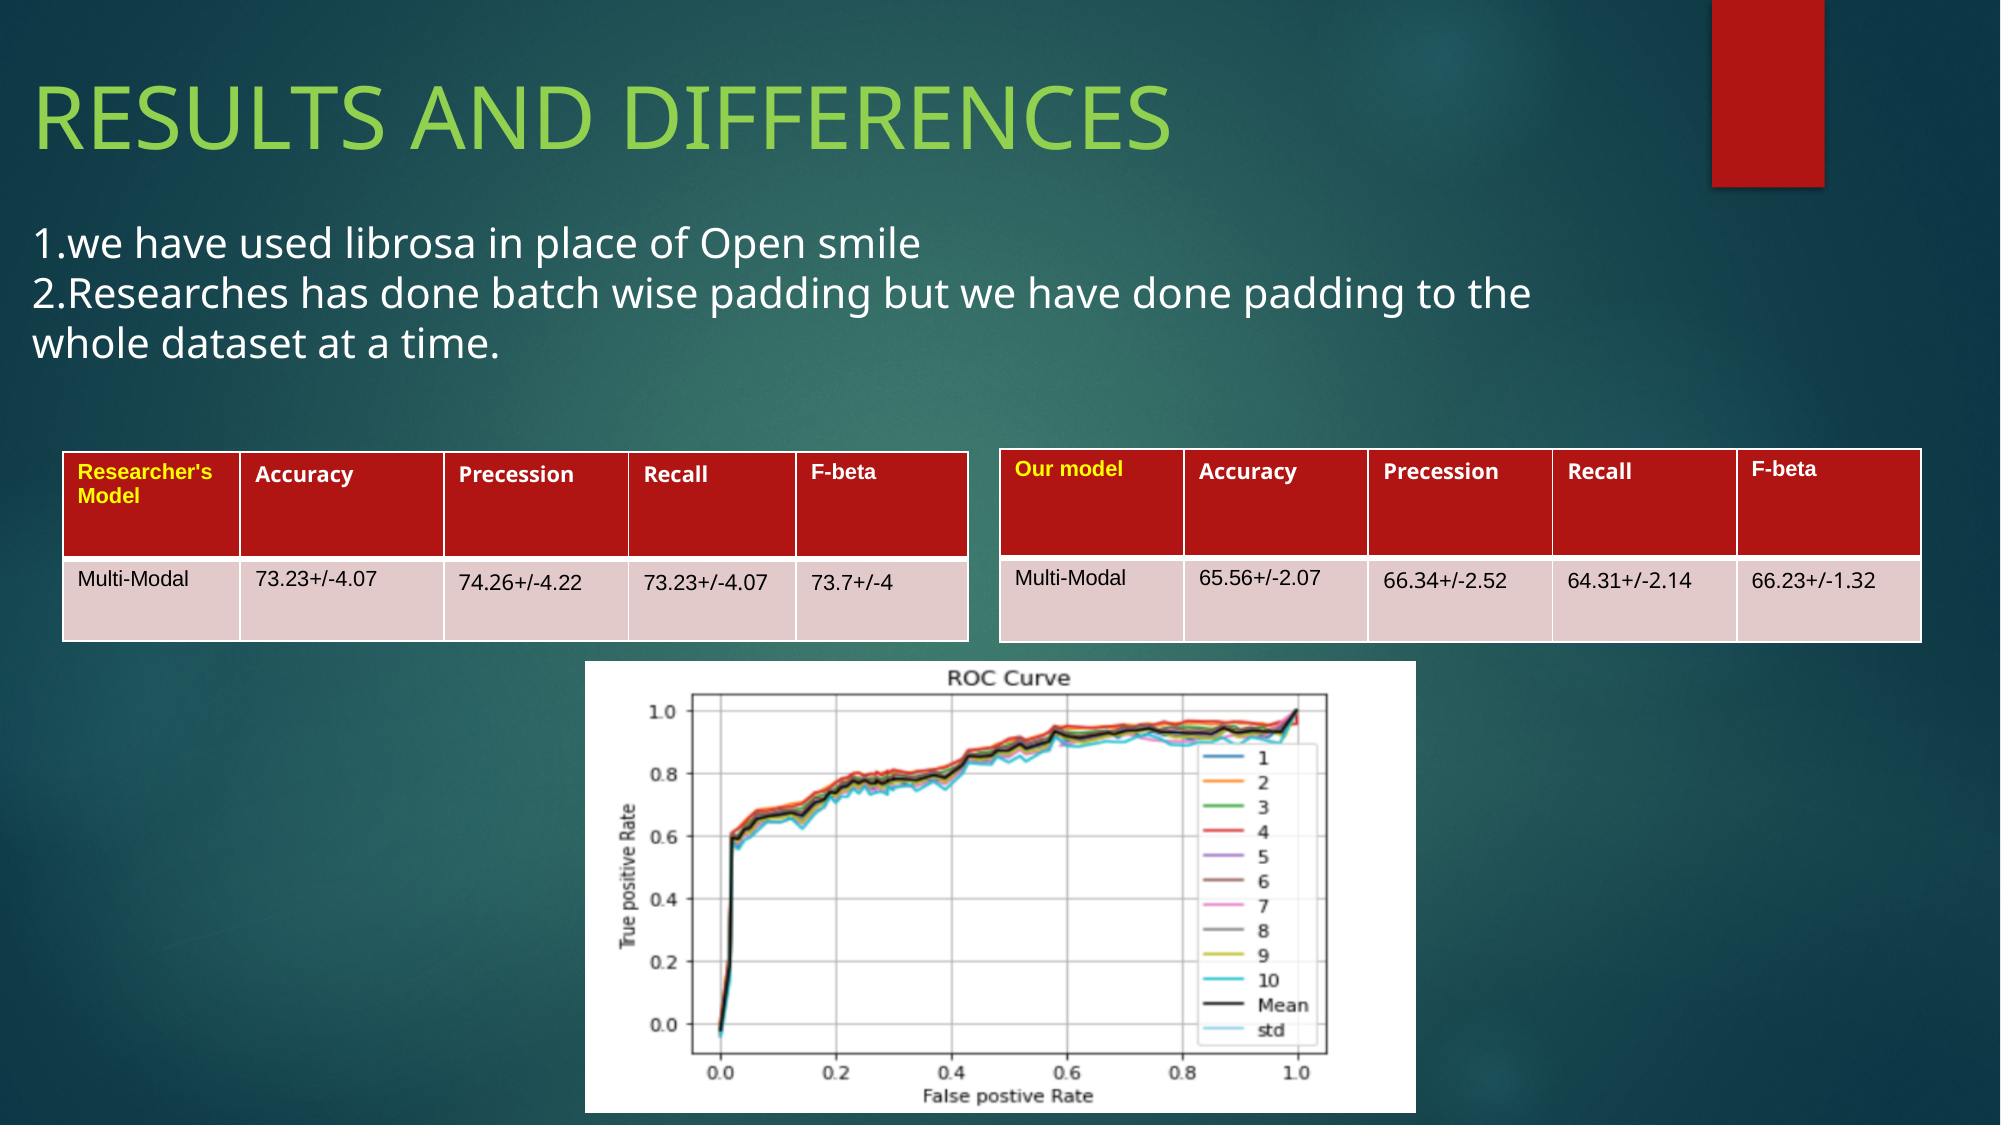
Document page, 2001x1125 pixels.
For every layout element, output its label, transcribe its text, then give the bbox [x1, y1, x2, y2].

table_header Accuracy [241, 453, 443, 556]
table_cell Multi-Modal [1001, 561, 1183, 641]
table_cell 66.23+/-1.32 [1738, 561, 1920, 641]
table_header Recall [1553, 450, 1736, 555]
table_cell 73.23+/-4.07 [241, 562, 443, 640]
table_header Precession [1369, 450, 1552, 555]
table_cell 73.23+/-4.07 [629, 562, 795, 640]
table_header Precession [445, 453, 628, 556]
table_header Accuracy [1185, 450, 1367, 555]
table_cell 74.26+/-4.22 [445, 562, 628, 640]
picture [0, 0, 2001, 1125]
table_header F-beta [797, 453, 967, 556]
title RESULTS AND DIFFERENCES 1.we have used librosa in place of Open smile 2.Researches has done batch wise padding but we have done padding to the whole dataset at a time. [16, 54, 1560, 394]
table_cell Multi-Modal [64, 562, 239, 640]
table_header Recall [629, 453, 795, 556]
table_header Our model [1001, 450, 1183, 555]
table_header F-beta [1738, 450, 1920, 555]
table_cell 66.34+/-2.52 [1369, 561, 1552, 641]
table_cell 73.7+/-4 [797, 562, 967, 640]
table_cell 64.31+/-2.14 [1553, 561, 1736, 641]
table_header Researcher's Model [64, 453, 239, 556]
table_cell 65.56+/-2.07 [1185, 561, 1367, 641]
